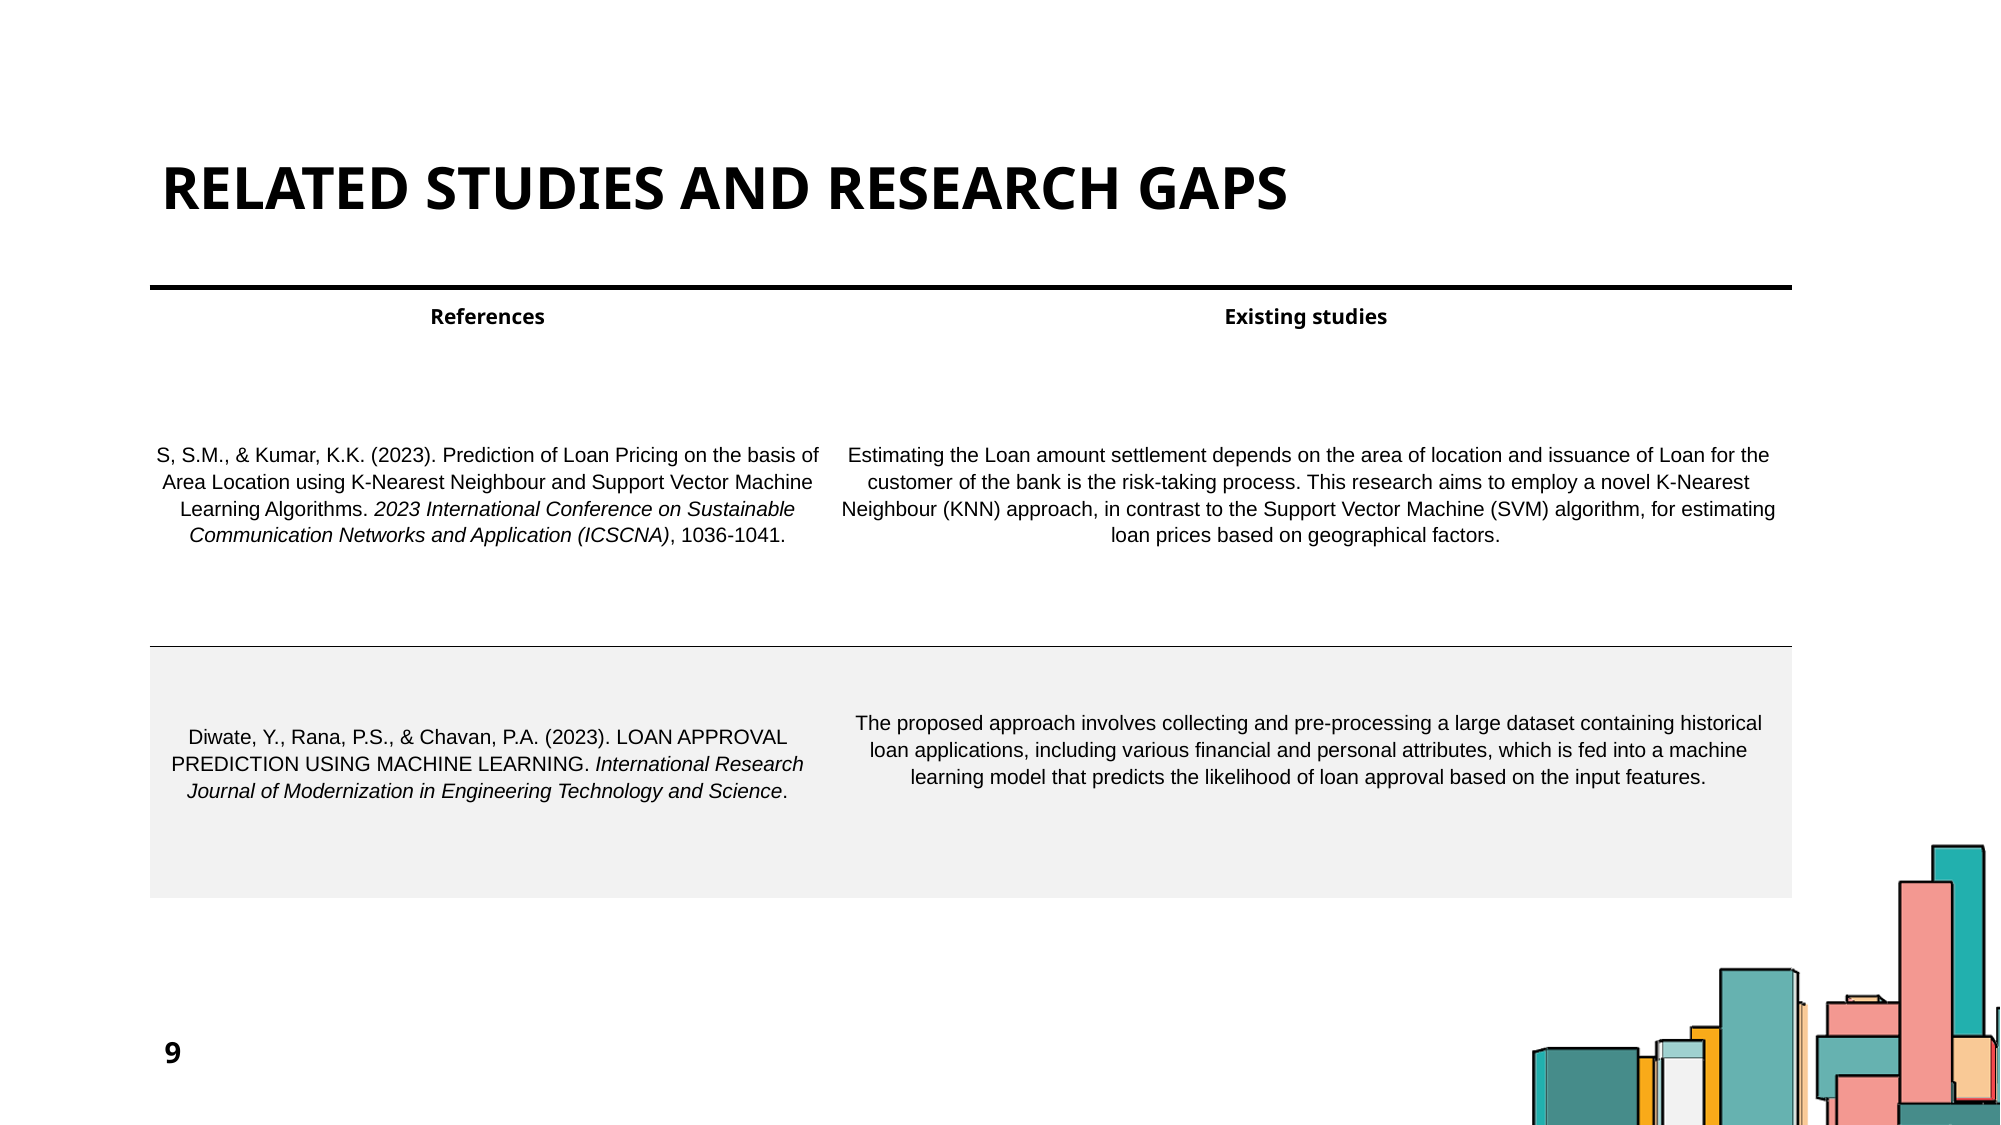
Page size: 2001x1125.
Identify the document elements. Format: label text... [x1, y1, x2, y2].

slide_number 9 [149, 1024, 588, 1085]
table_header References [150, 290, 833, 360]
table_cell Estimating the Loan amount settlement depends on the area of location and issuance of Loan for the customer of the bank is the risk-taking process. This research aims to employ a novel K-Nearest Neighbour (KNN) approach, in contrast to the Support Vector Machine (SVM) algorithm, for estimating loan prices based on geographical factors. [833, 360, 1792, 646]
table_header Existing studies [833, 290, 1792, 360]
title Related studies and research gaps [146, 11, 1854, 230]
table_cell S, S.M., & Kumar, K.K. (2023). Prediction of Loan Pricing on the basis of Area Location using K-Nearest Neighbour and Support Vector Machine Learning Algorithms. 2023 International Conference on Sustainable Communication Networks and Application (ICSCNA), 1036-1041. [150, 360, 833, 646]
picture [1471, 834, 2000, 1125]
table_cell The proposed approach involves collecting and pre-processing a large dataset containing historical loan applications, including various financial and personal attributes, which is fed into a machine learning model that predicts the likelihood of loan approval based on the input features. [833, 647, 1792, 898]
table_cell Diwate, Y., Rana, P.S., & Chavan, P.A. (2023). LOAN APPROVAL PREDICTION USING MACHINE LEARNING. International Research Journal of Modernization in Engineering Technology and Science. [150, 647, 833, 898]
